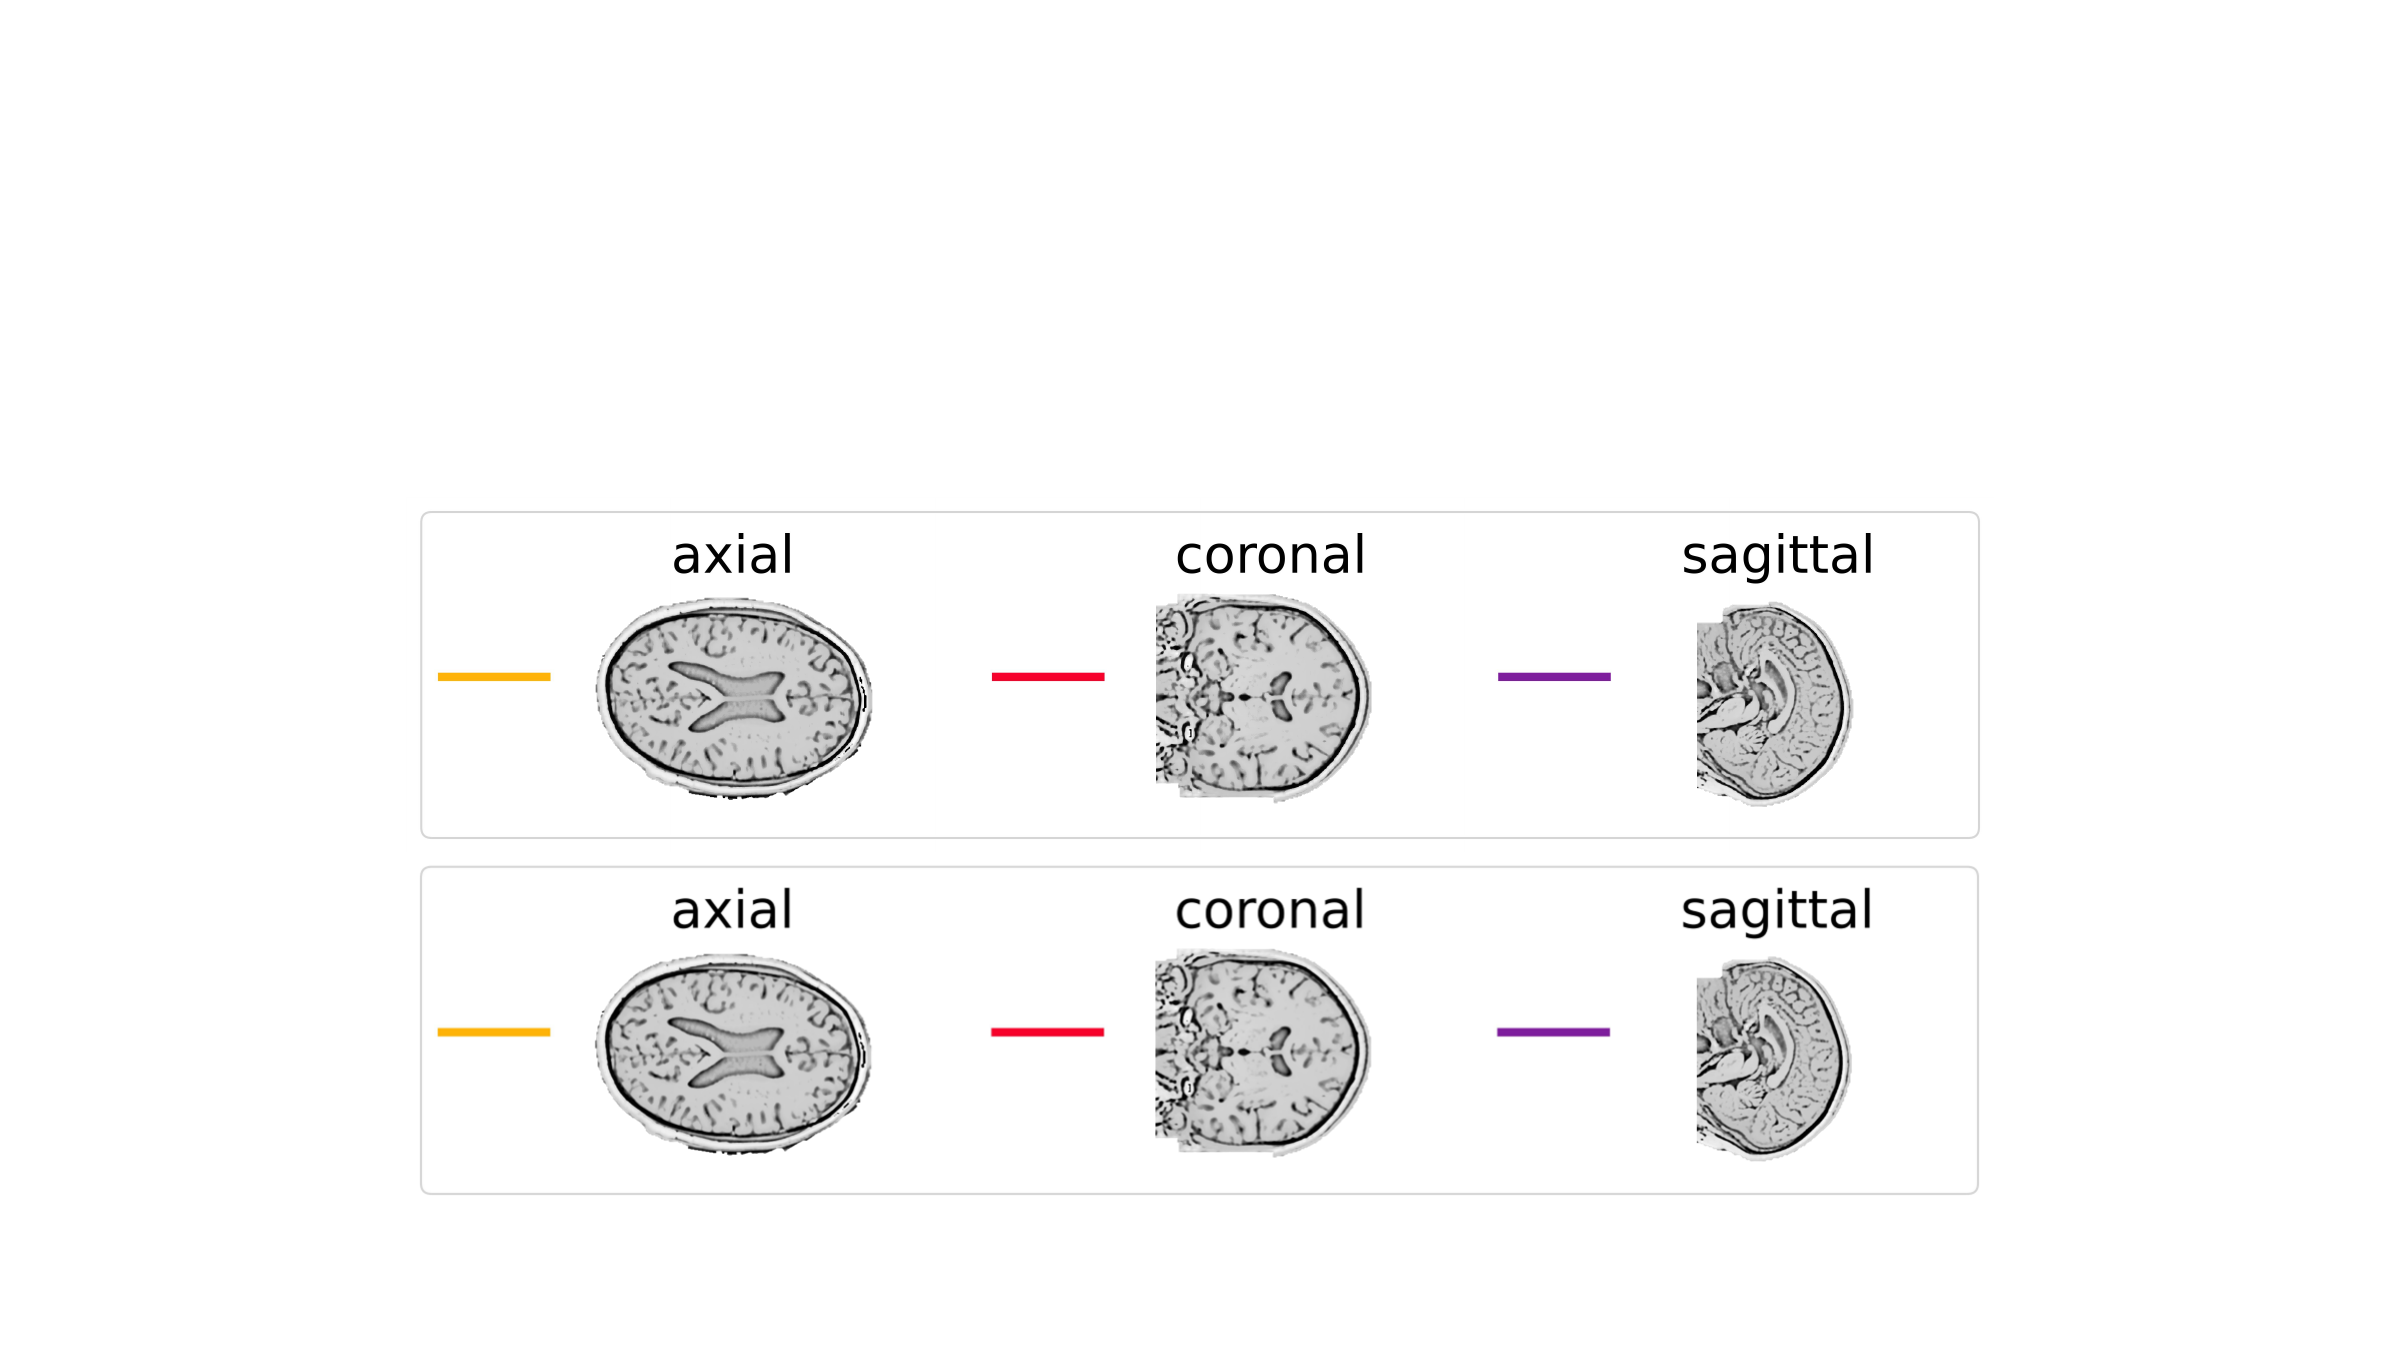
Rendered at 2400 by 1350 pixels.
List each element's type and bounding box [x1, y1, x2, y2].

picture [406, 496, 1994, 1210]
